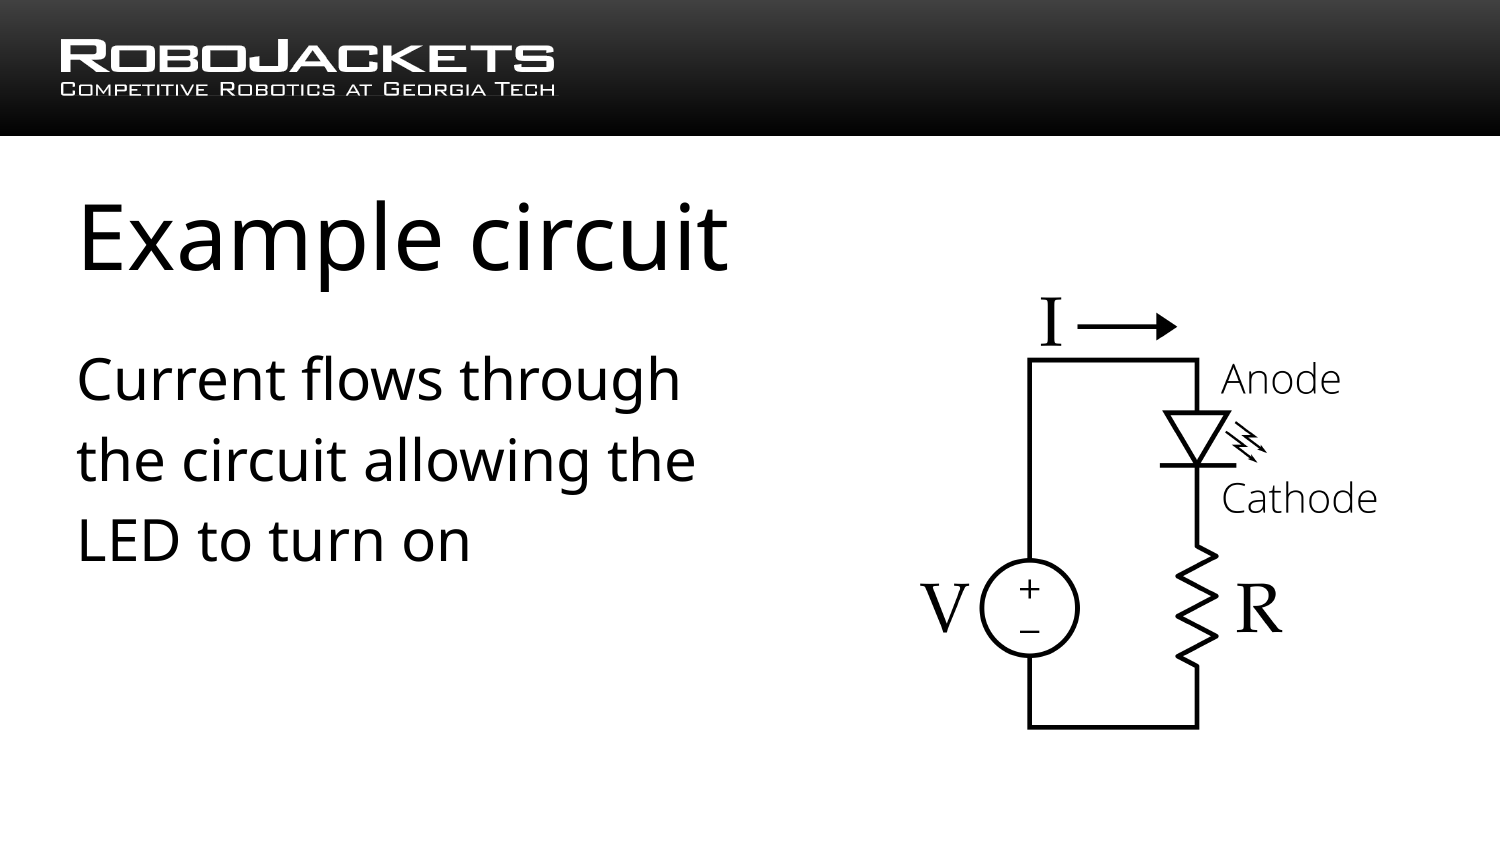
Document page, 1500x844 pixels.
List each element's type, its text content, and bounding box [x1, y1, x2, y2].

title Example circuit [61, 176, 1409, 317]
picture [61, 39, 559, 96]
picture [910, 273, 1388, 752]
list Current flows through the circuit allowing the LED to turn on [61, 317, 781, 844]
